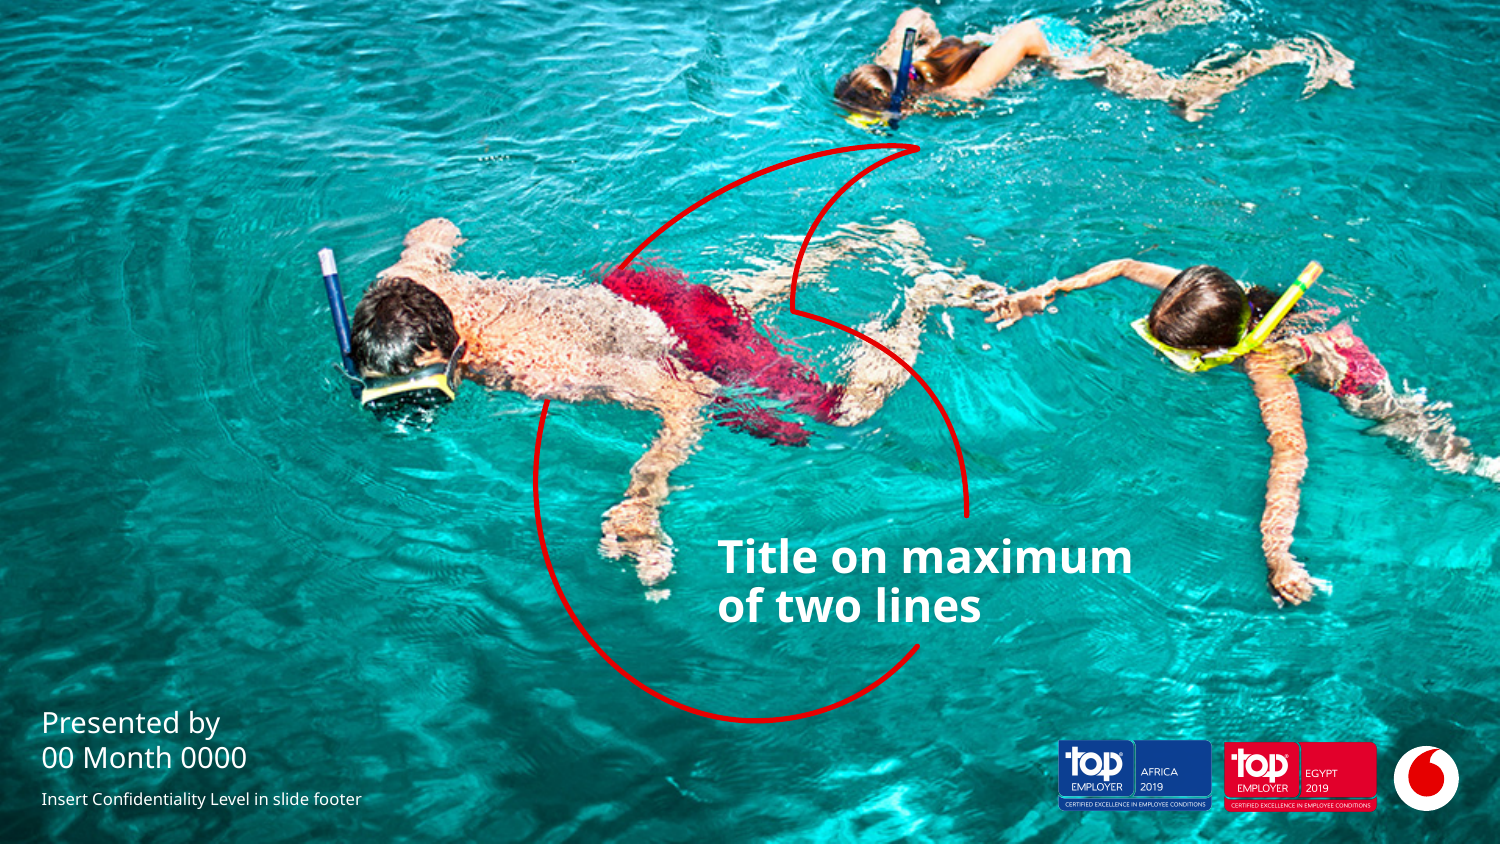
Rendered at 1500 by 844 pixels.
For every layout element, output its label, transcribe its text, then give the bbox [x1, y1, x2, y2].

picture [0, 0, 1500, 844]
title Title on maximum of two lines [717, 533, 1442, 639]
footer Insert Confidentiality Level in slide footer [41, 772, 385, 813]
subtitle Presented by 00 Month 0000 [41, 662, 385, 772]
